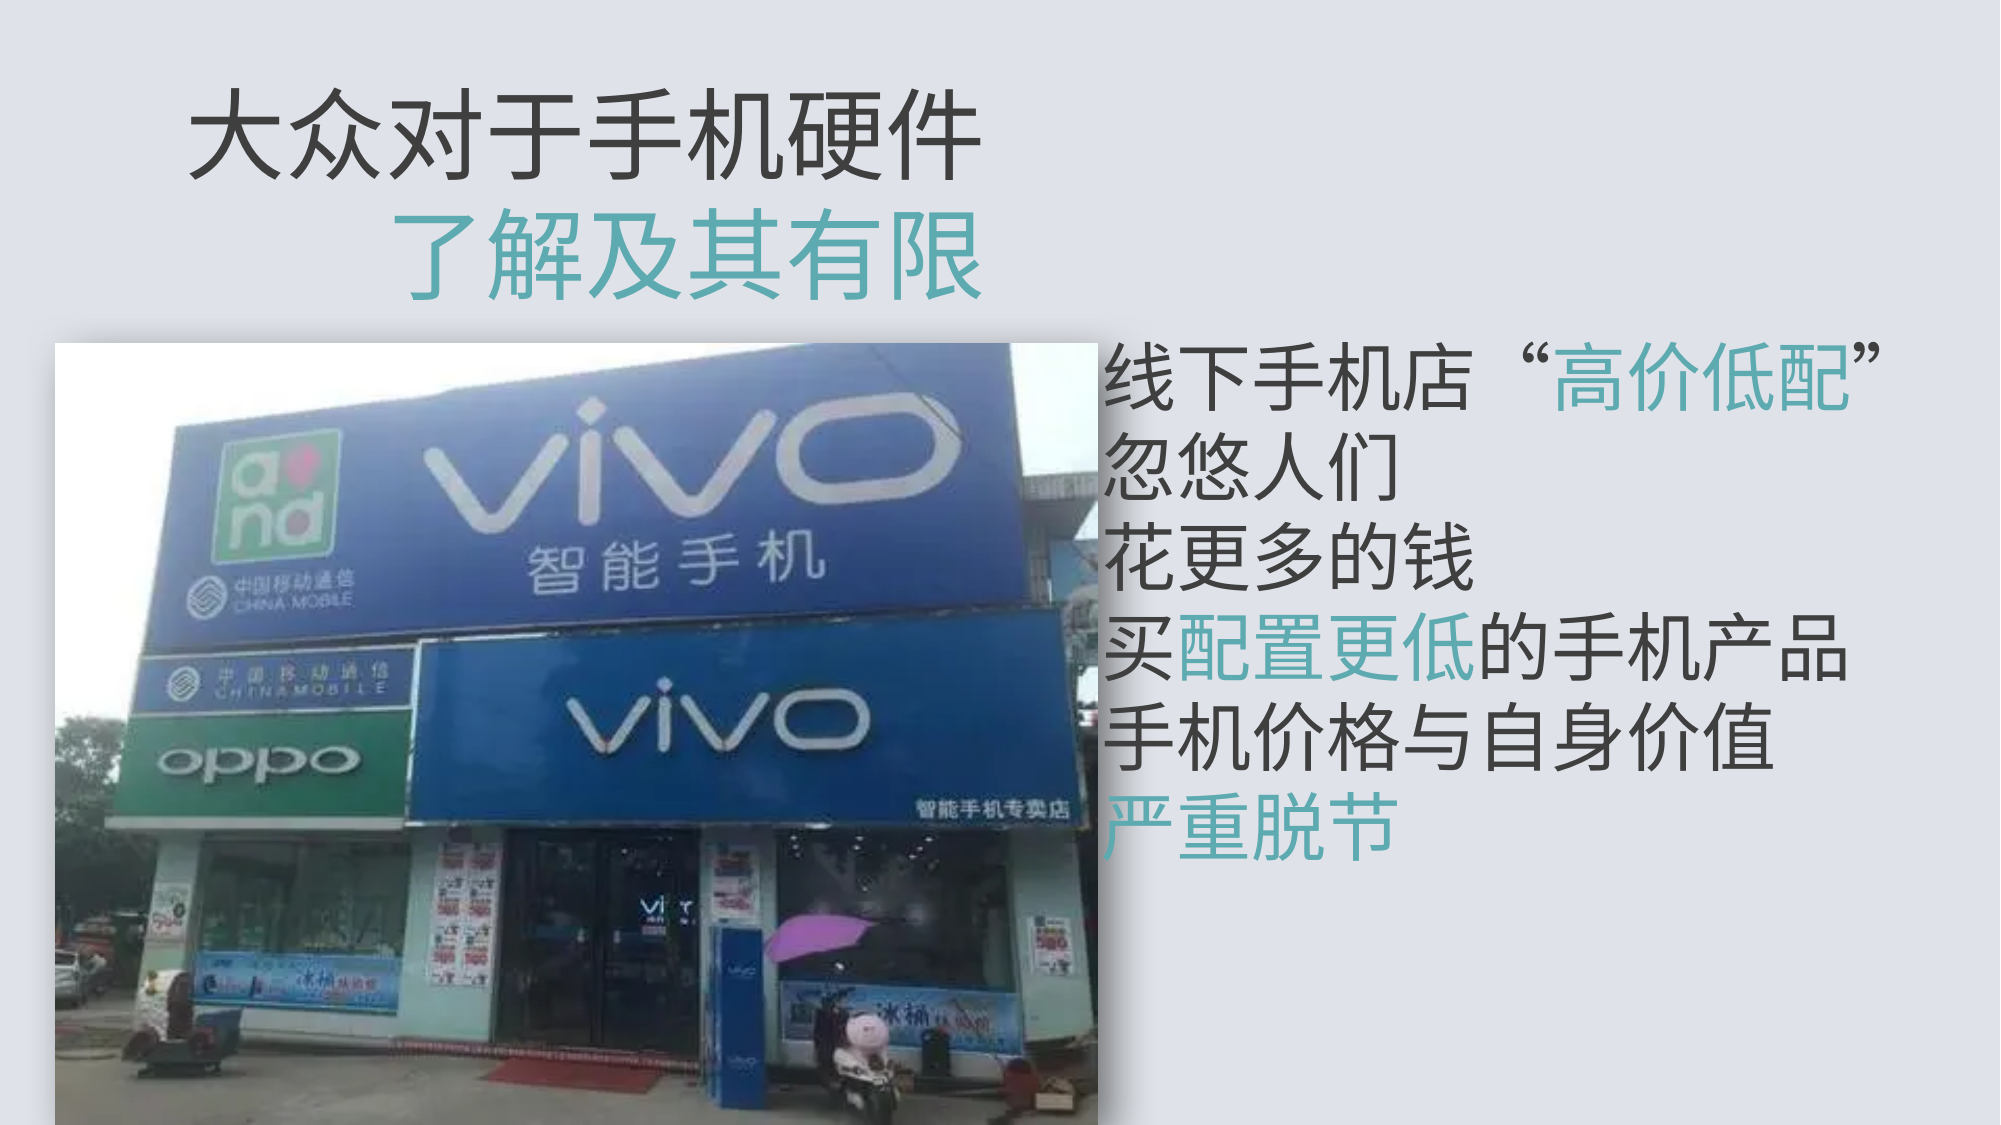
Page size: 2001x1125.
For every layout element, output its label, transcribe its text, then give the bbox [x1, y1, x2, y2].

text_box 线下手机店“高价低配” 忽悠人们 花更多的钱 买配置更低的手机产品 手机价格与自身价值 严重脱节 [1086, 323, 1942, 878]
text_box 大众对于手机硬件了解及其有限 [92, 65, 1000, 321]
picture [55, 343, 1098, 1125]
